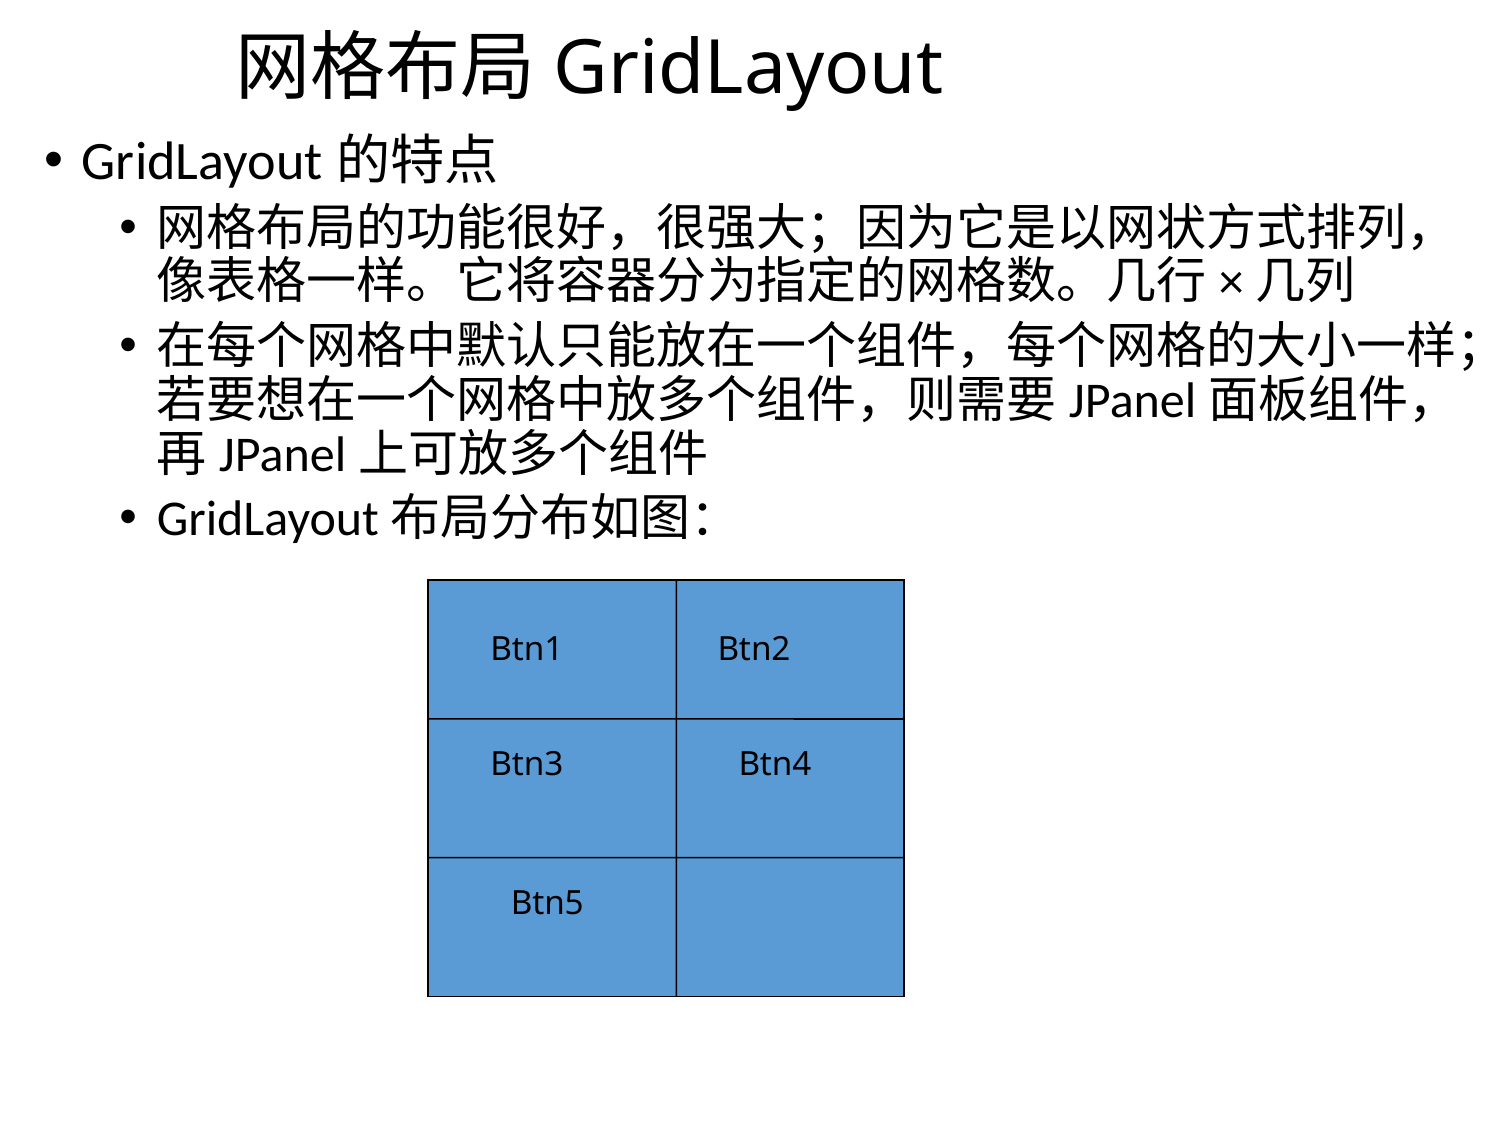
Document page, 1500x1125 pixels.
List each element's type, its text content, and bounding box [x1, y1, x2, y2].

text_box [427, 580, 905, 997]
list GridLayout的特点 网格布局的功能很好，很强大；因为它是以网状方式排列，像表格一样。它将容器分为指定的网格数。几行×几列 在每个网格中默认只能放在一个组件，每个网格的大小一样；若要想在一个网格中放多个组件，则需要JPanel面板组件，再JPanel上可放多个组件 GridLayout布局分布如图： [29, 125, 1492, 1035]
title 网格布局GridLayout [235, 19, 1270, 110]
